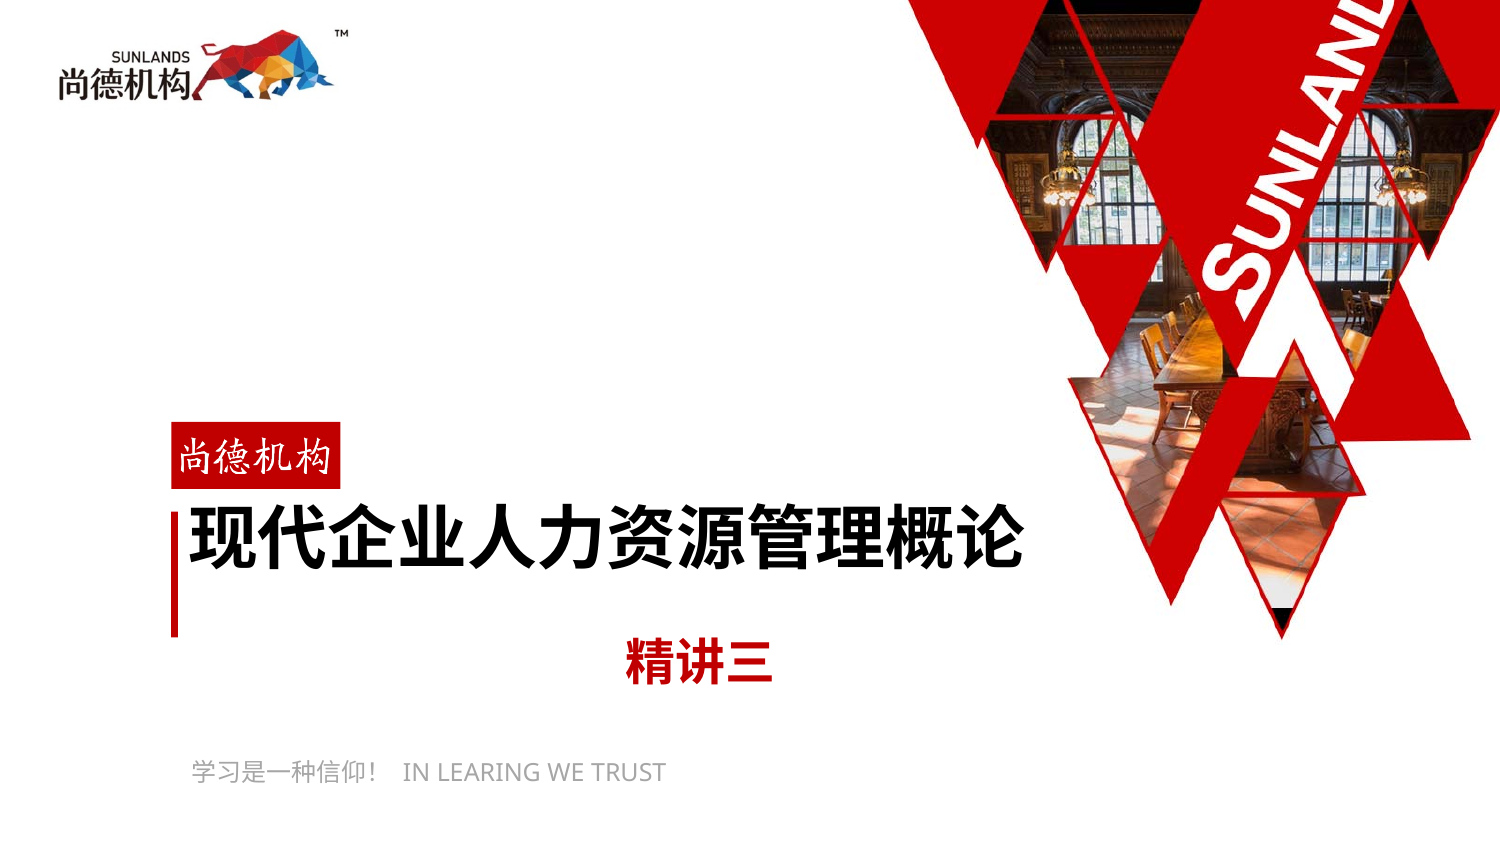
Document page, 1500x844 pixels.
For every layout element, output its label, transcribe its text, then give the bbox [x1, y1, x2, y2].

text_box 精讲三 [610, 622, 791, 698]
picture [0, 0, 1500, 844]
title 现代企业人力资源管理概论 [173, 474, 1046, 597]
